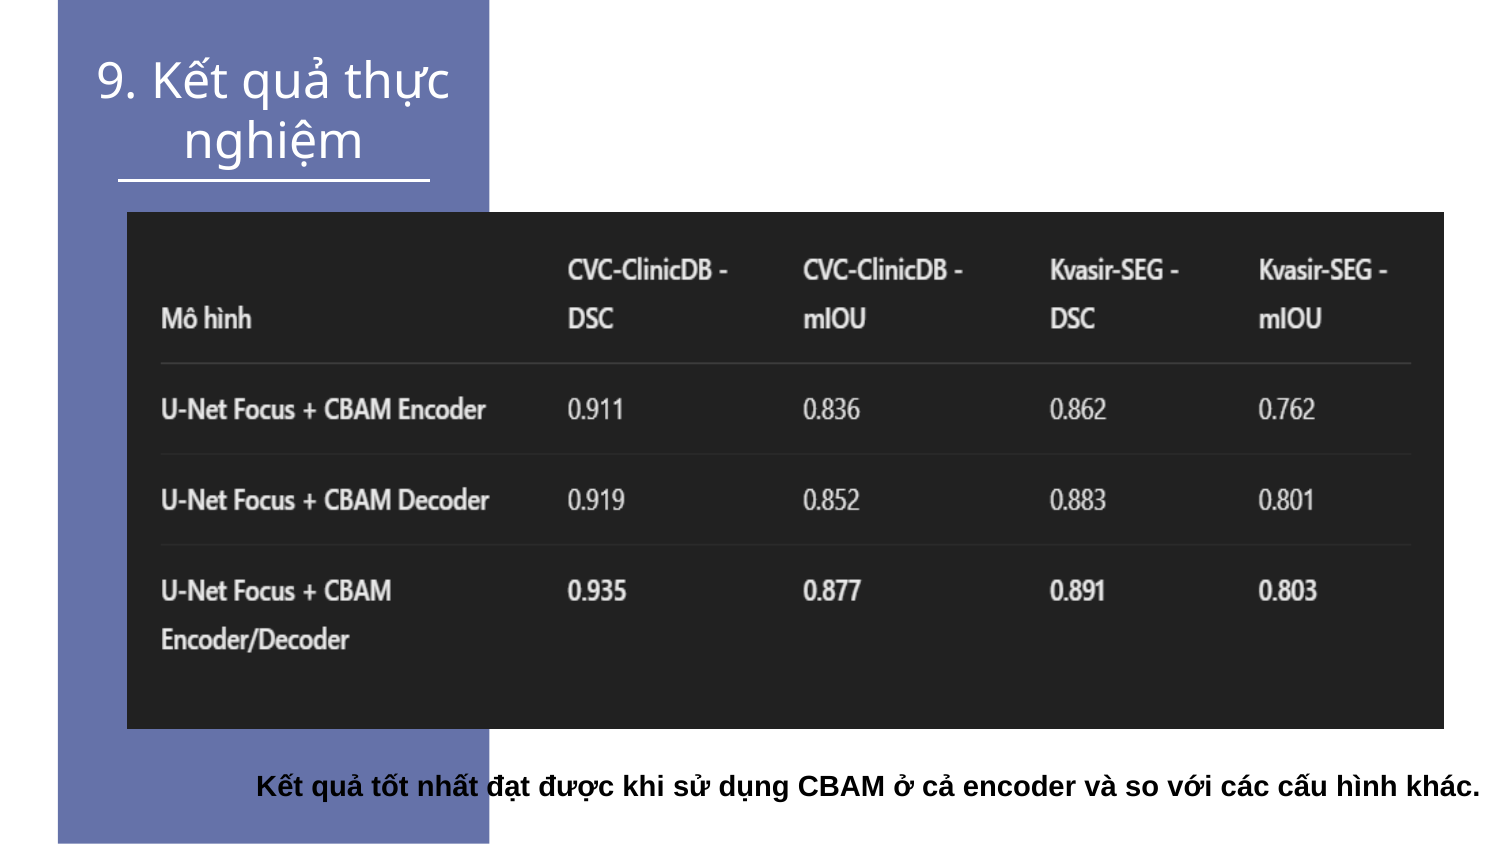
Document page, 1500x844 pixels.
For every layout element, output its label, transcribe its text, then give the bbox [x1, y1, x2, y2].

picture [127, 212, 1444, 730]
title 9. Kết quả thực nghiệm [64, 84, 483, 134]
text_box Kết quả tốt nhất đạt được khi sử dụng CBAM ở cả encoder và so với các cấu hình khác. [240, 760, 1497, 811]
